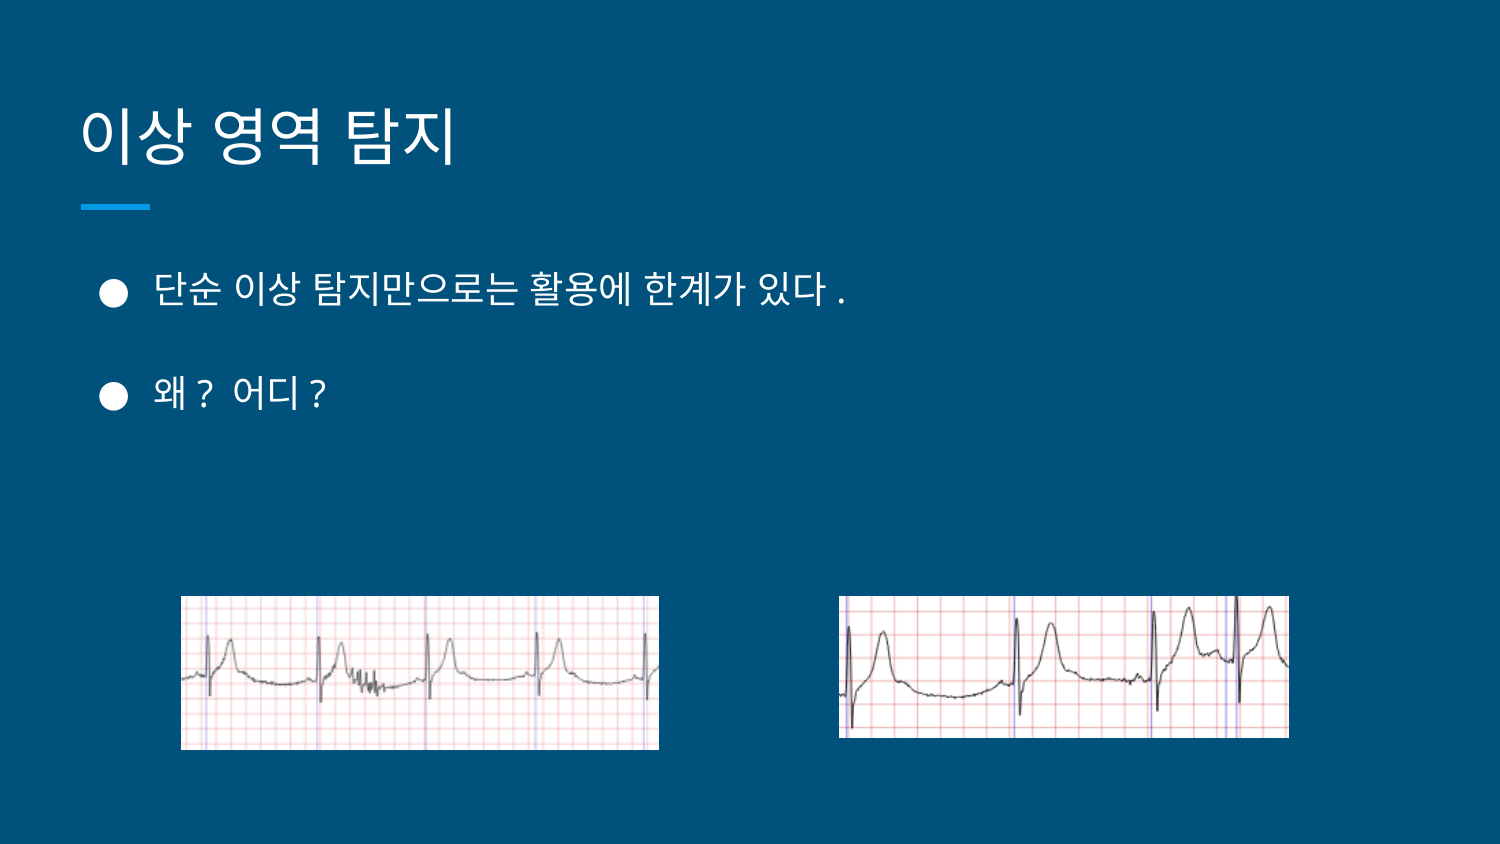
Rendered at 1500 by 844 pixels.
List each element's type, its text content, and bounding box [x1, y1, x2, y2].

picture [182, 597, 658, 749]
title 이상 영역 탐지 [63, 75, 1437, 188]
picture [840, 597, 1288, 737]
list 단순 이상 탐지만으로는 활용에 한계가 있다. 왜? 어디? [63, 244, 1437, 750]
